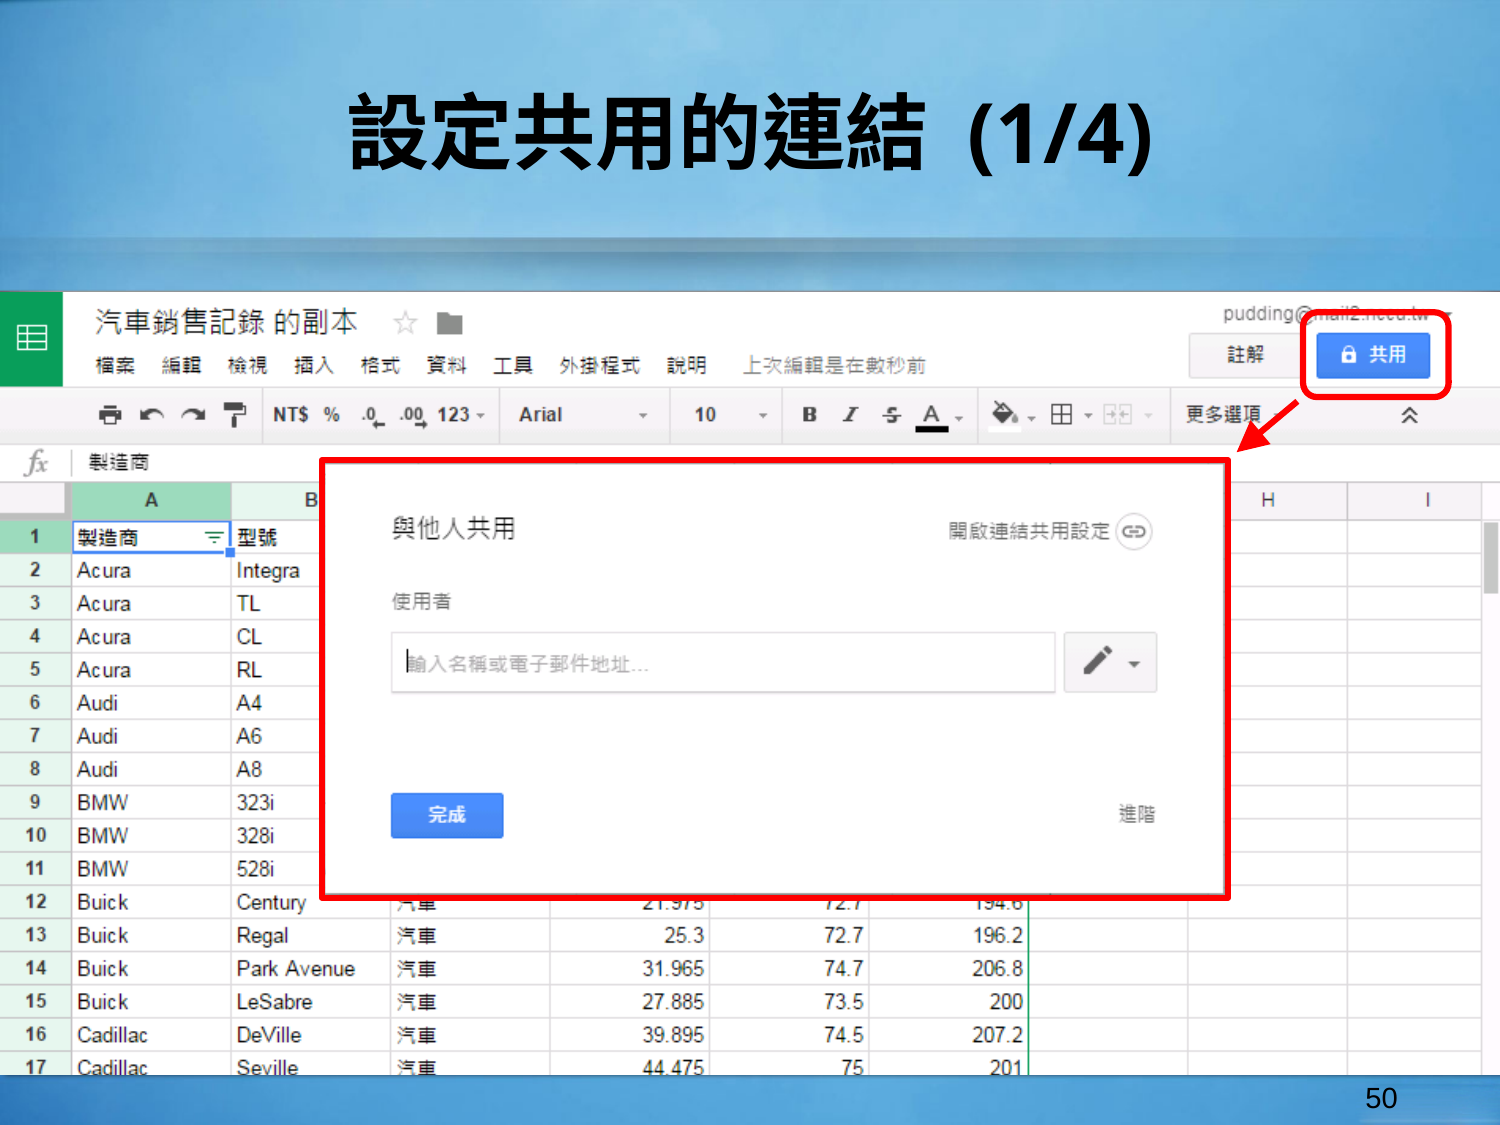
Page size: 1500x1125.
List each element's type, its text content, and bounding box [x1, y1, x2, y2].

slide_number ‹#› [1350, 1083, 1488, 1118]
title 設定共用的連結 (1/4) [78, 27, 1422, 232]
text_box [1236, 401, 1298, 453]
picture [0, 0, 1500, 1125]
